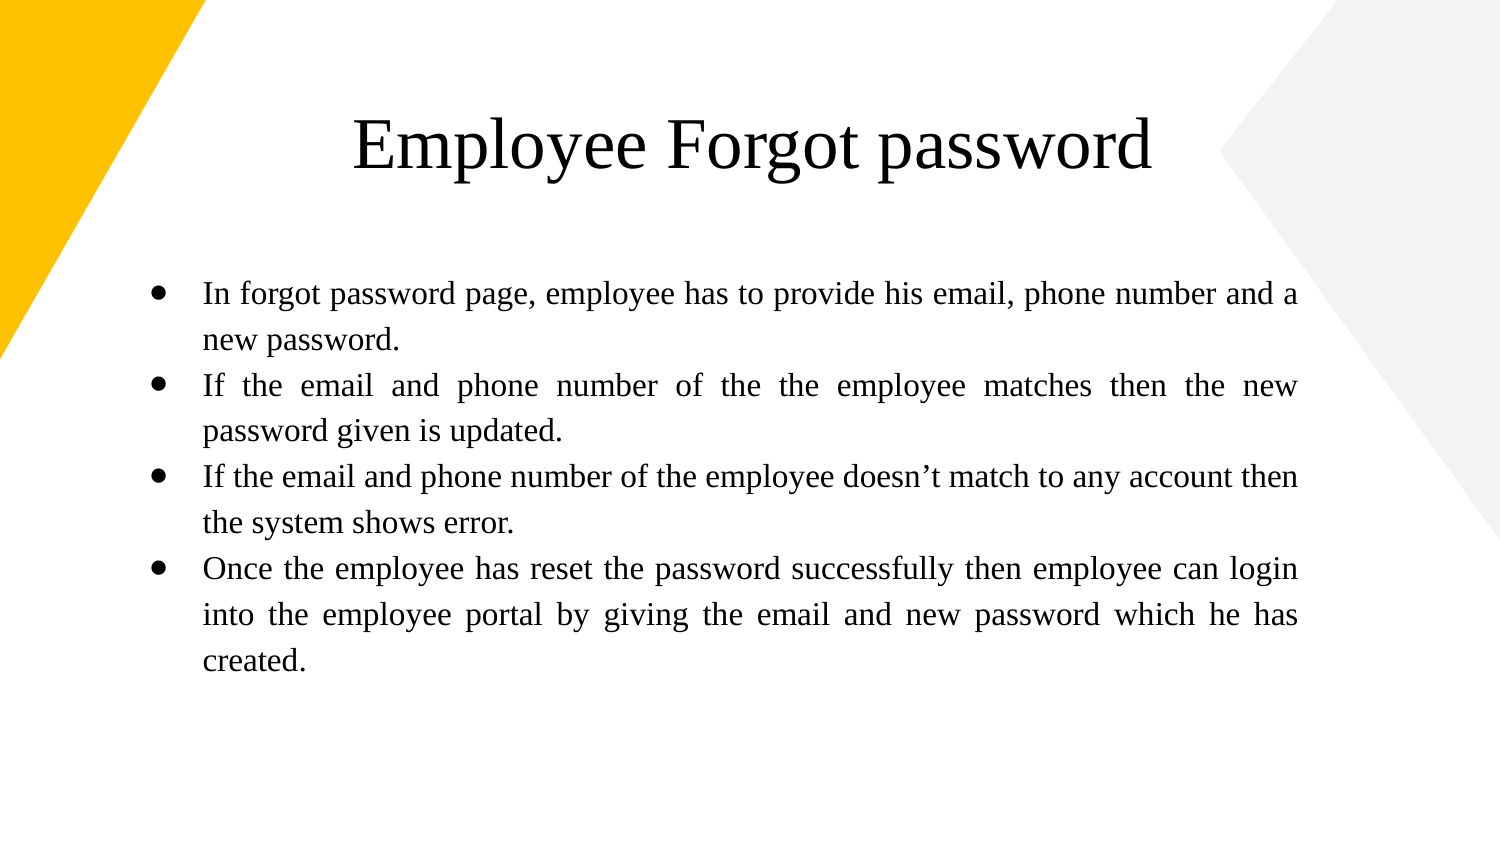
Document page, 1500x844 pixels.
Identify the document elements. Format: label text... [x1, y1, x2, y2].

text_box In forgot password page, employee has to provide his email, phone number and a new password. If the email and phone number of the the employee matches then the new password given is updated. If the email and phone number of the employee doesn’t match to any account then the system shows error. Once the employee has reset the password successfully then employee can login into the employee portal by giving the email and new password which he has created. [112, 249, 1316, 693]
title Employee Forgot password [88, 80, 1418, 175]
